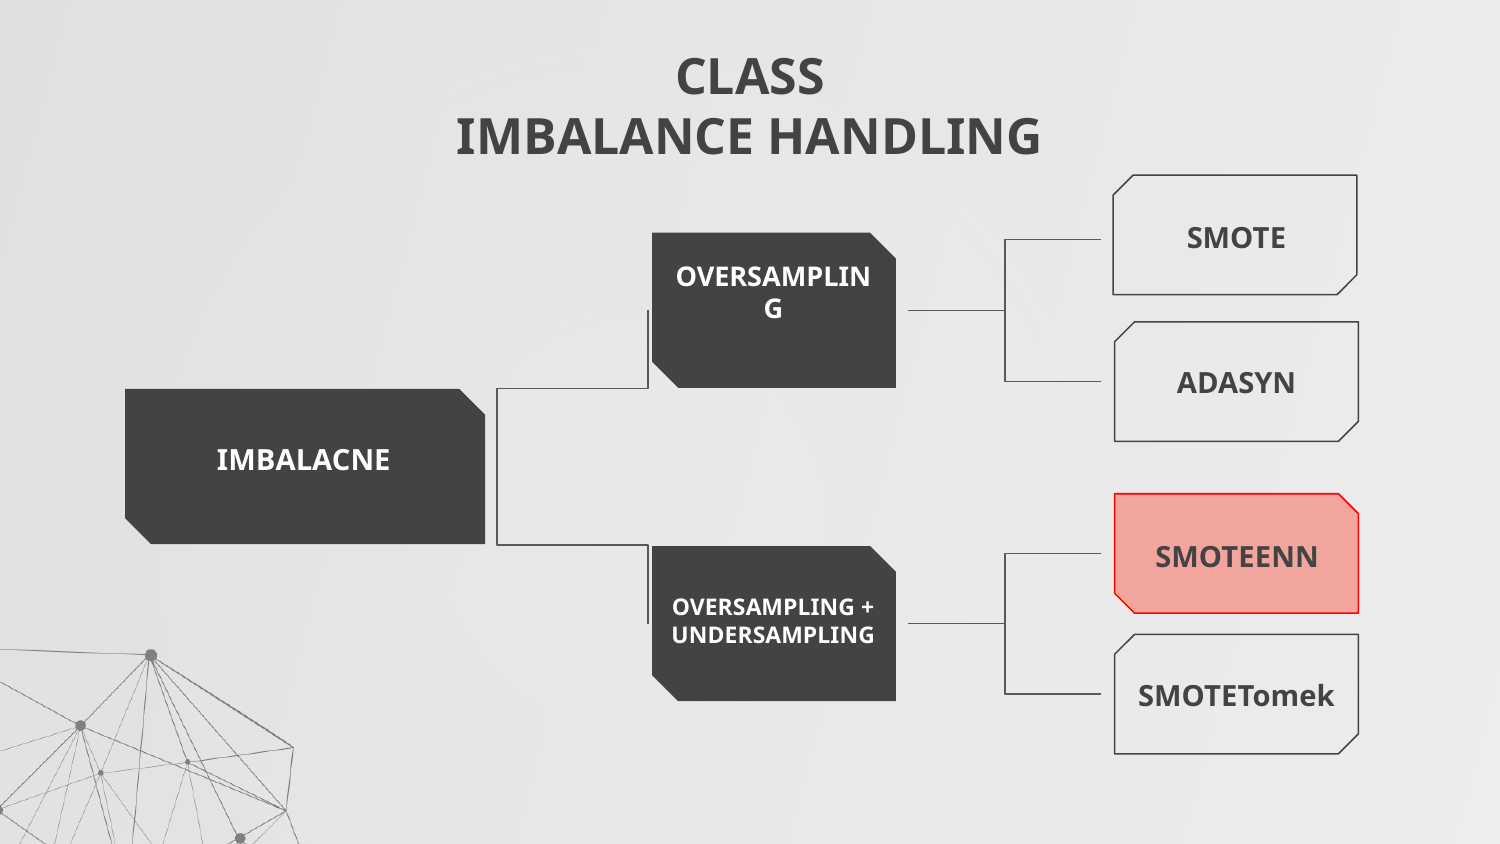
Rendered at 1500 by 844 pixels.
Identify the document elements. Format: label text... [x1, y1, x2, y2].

text_box [1114, 493, 1359, 614]
text_box SMOTEENN [1119, 523, 1355, 588]
text_box [1113, 175, 1357, 295]
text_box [651, 232, 1102, 389]
text_box ADASYN [1119, 349, 1354, 414]
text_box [651, 545, 1102, 702]
picture [0, 0, 1500, 844]
text_box [1114, 321, 1359, 442]
text_box [1114, 634, 1359, 754]
text_box SMOTETomek [1119, 662, 1354, 728]
title CLASS IMBALANCE HANDLING [322, 29, 1178, 185]
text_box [124, 310, 649, 624]
